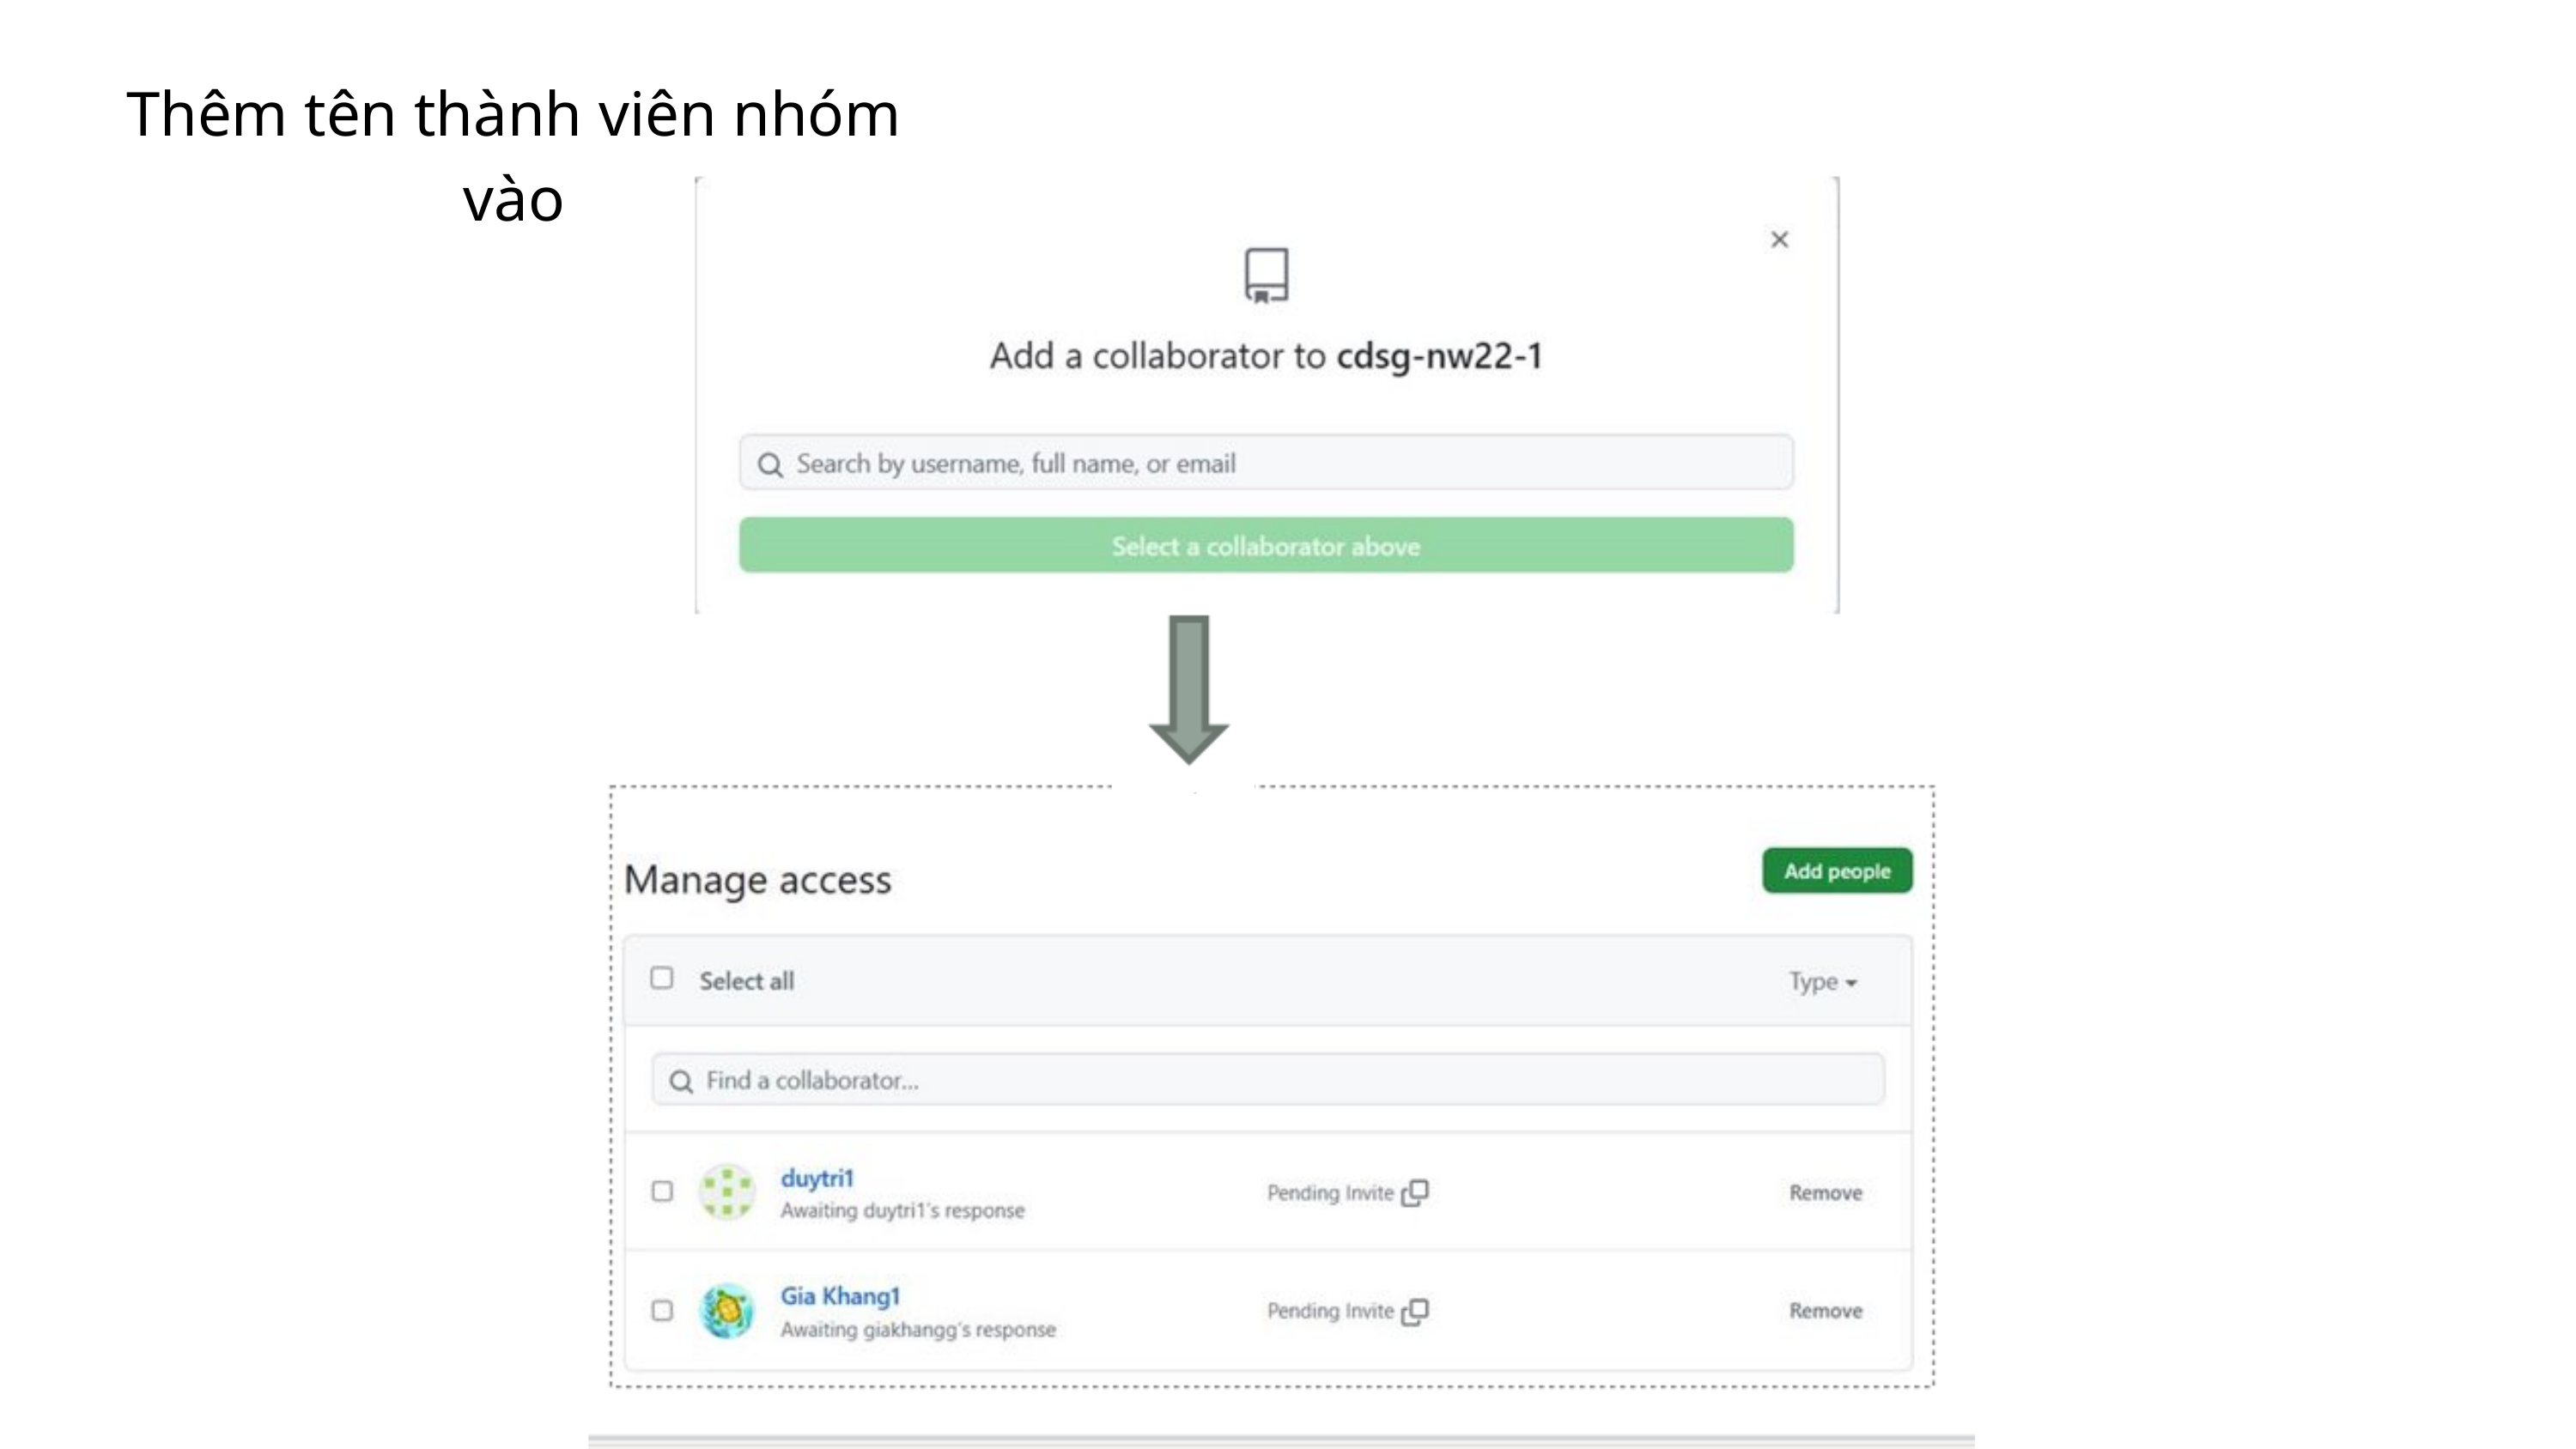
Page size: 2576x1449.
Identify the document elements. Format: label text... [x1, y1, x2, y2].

text_box [588, 755, 1976, 1449]
text_box [1111, 610, 1255, 792]
text_box Thêm tên thành viên nhóm vào​ [111, 63, 917, 233]
text_box [672, 167, 1892, 646]
